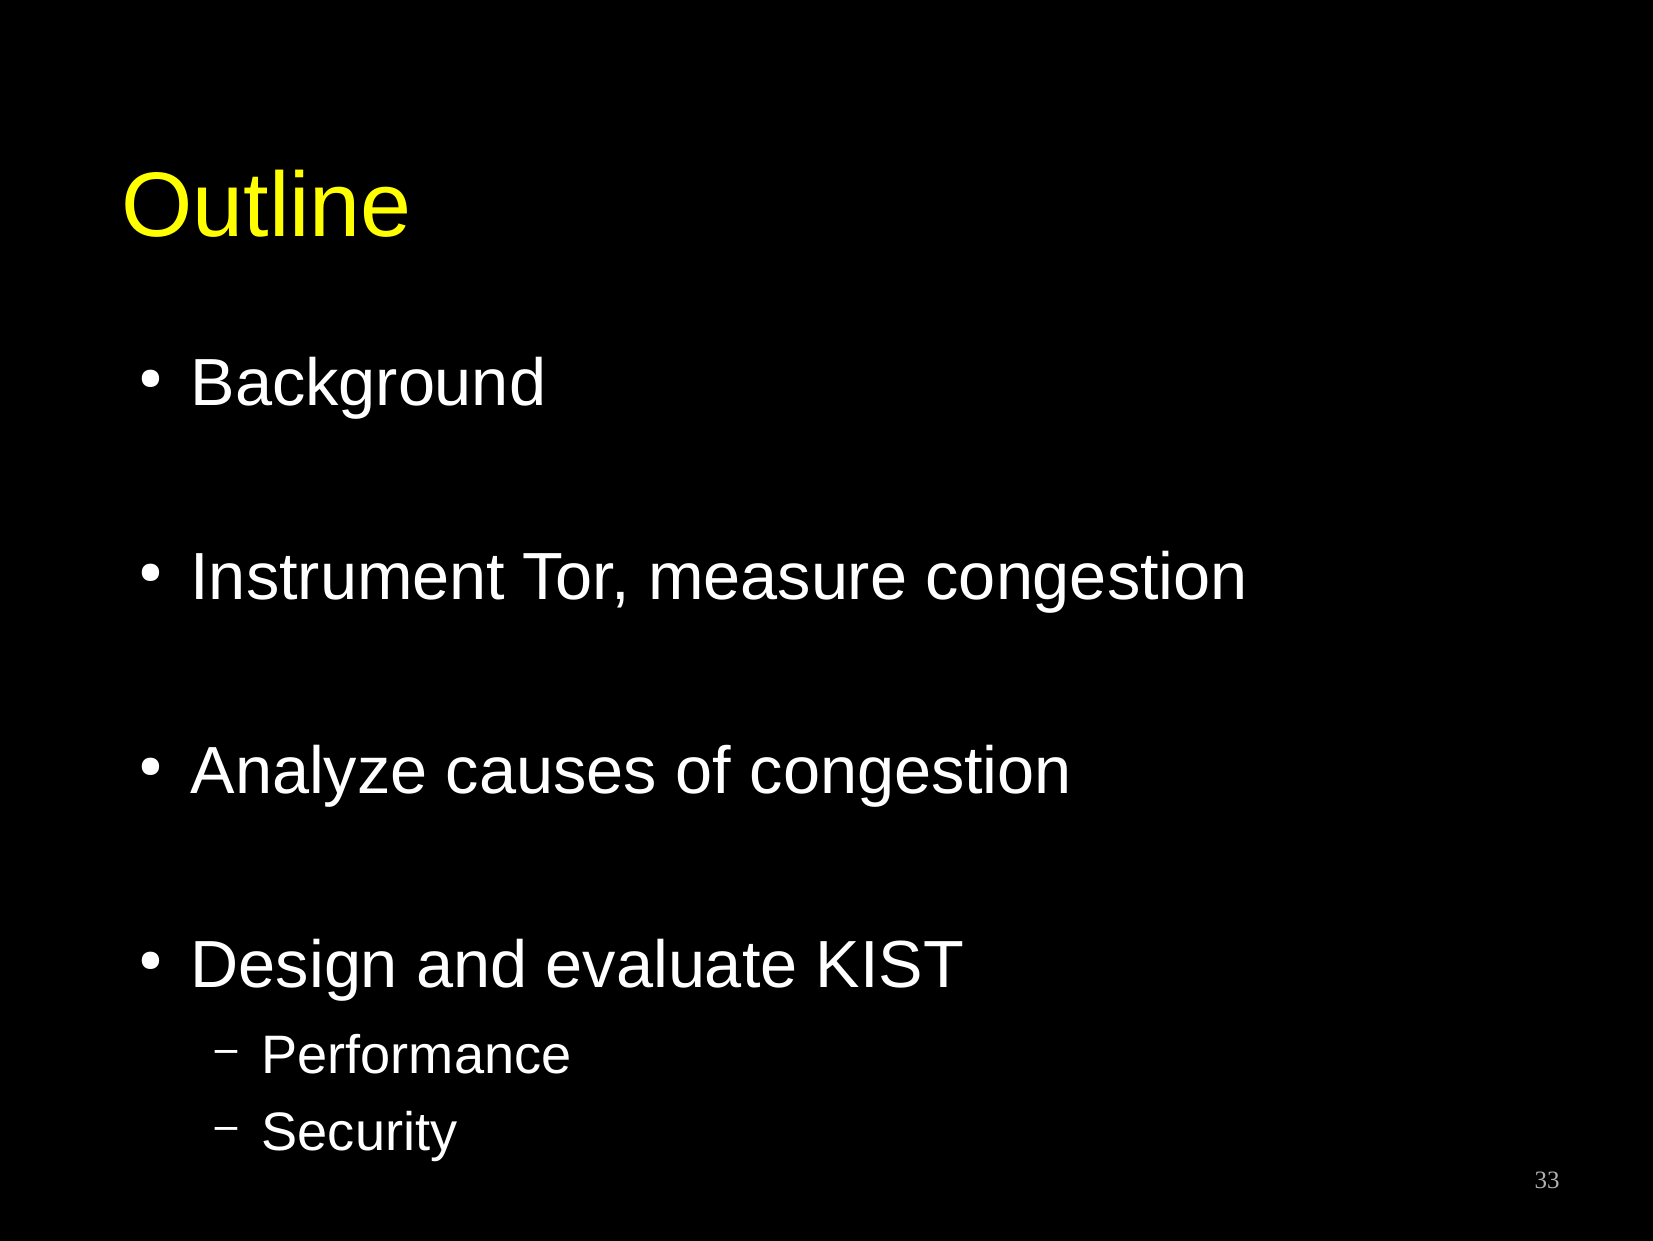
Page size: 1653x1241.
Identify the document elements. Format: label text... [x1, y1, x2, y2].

title Outline [121, 102, 1532, 309]
slide_number 33 [1188, 1145, 1575, 1212]
list Background Instrument Tor, measure congestion Analyze causes of congestion Design and evaluate KIST Performance Security [121, 344, 1532, 1125]
